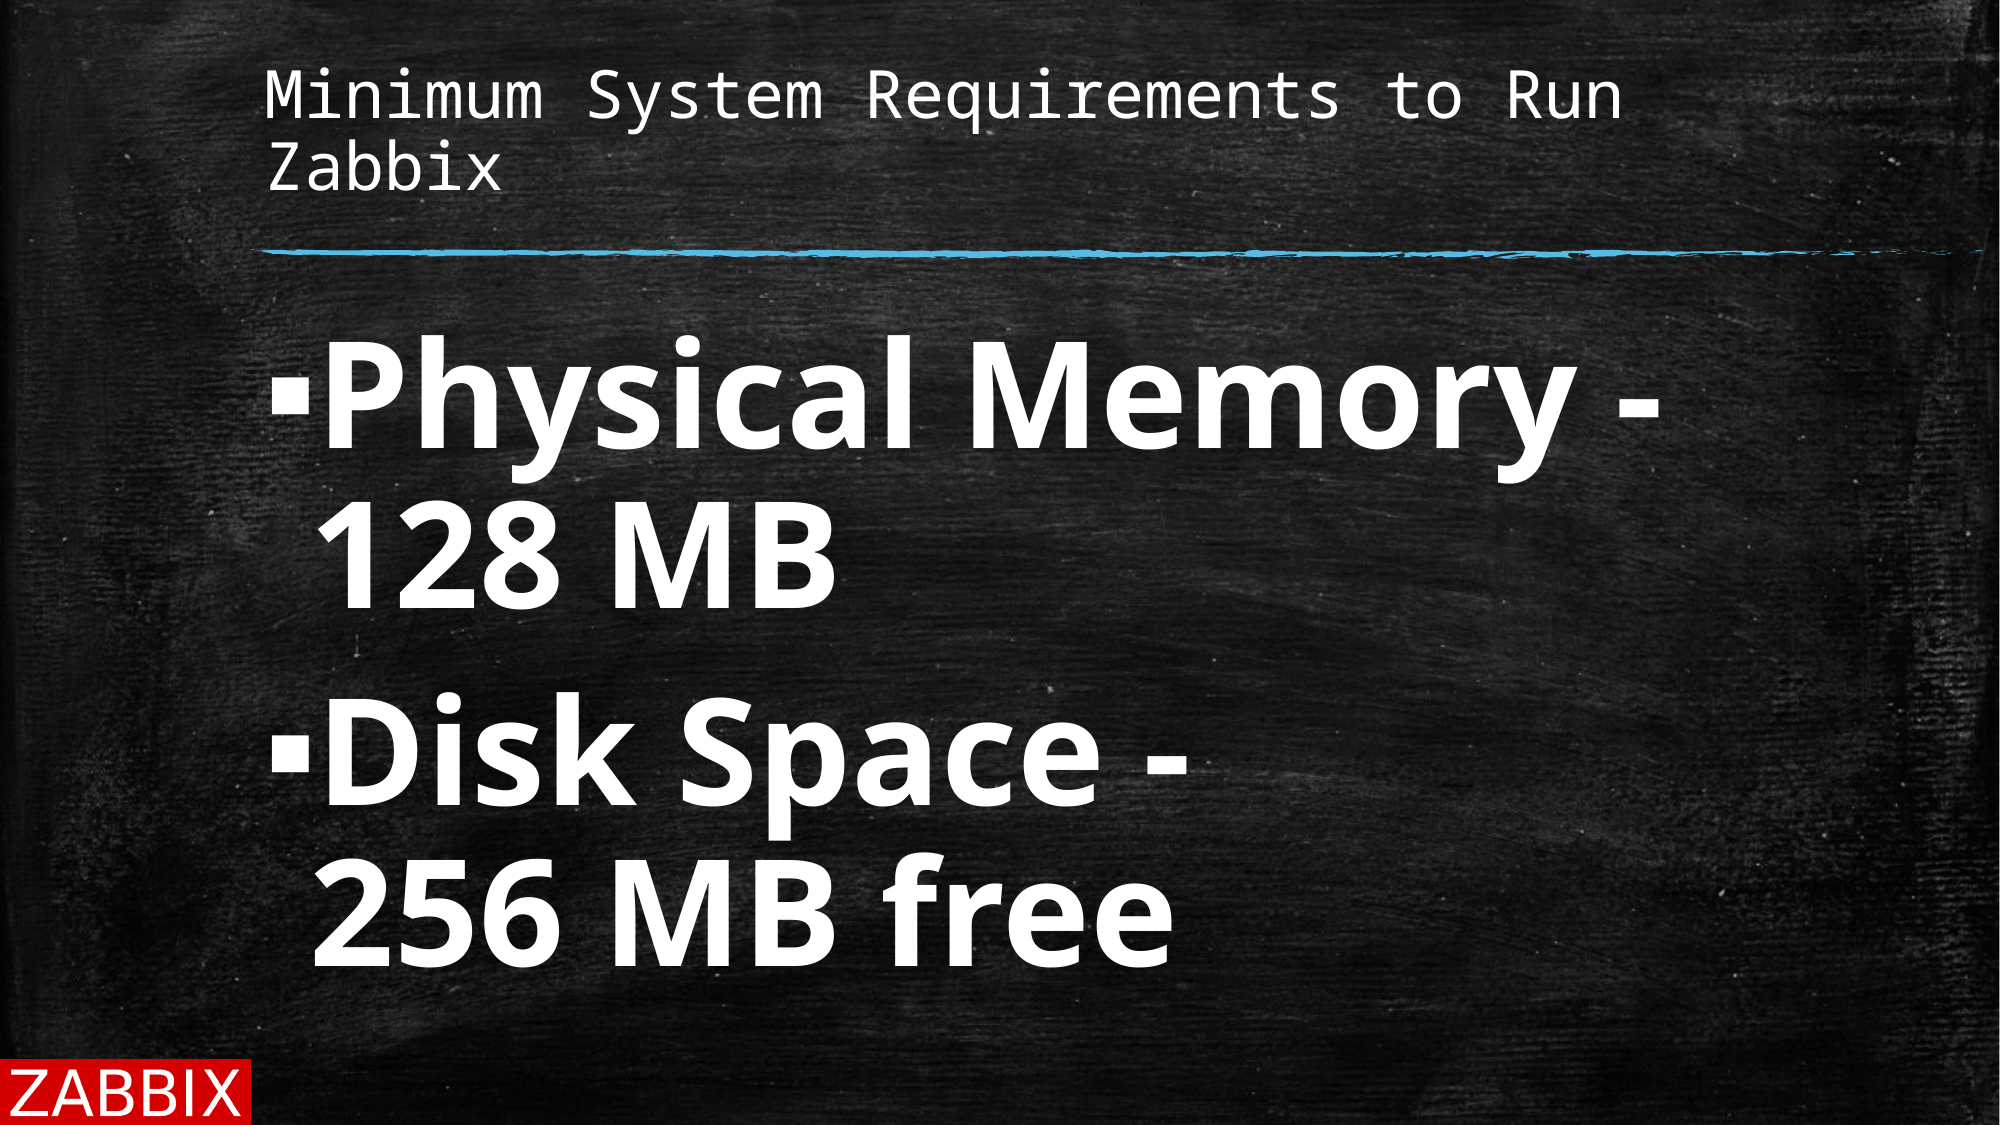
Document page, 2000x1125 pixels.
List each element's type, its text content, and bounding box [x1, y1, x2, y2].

list Physical Memory - 128 MB Disk Space - 256 MB free [249, 312, 1750, 1013]
picture [0, 1059, 251, 1125]
title Minimum System Requirements to Run Zabbix [249, 45, 1750, 213]
